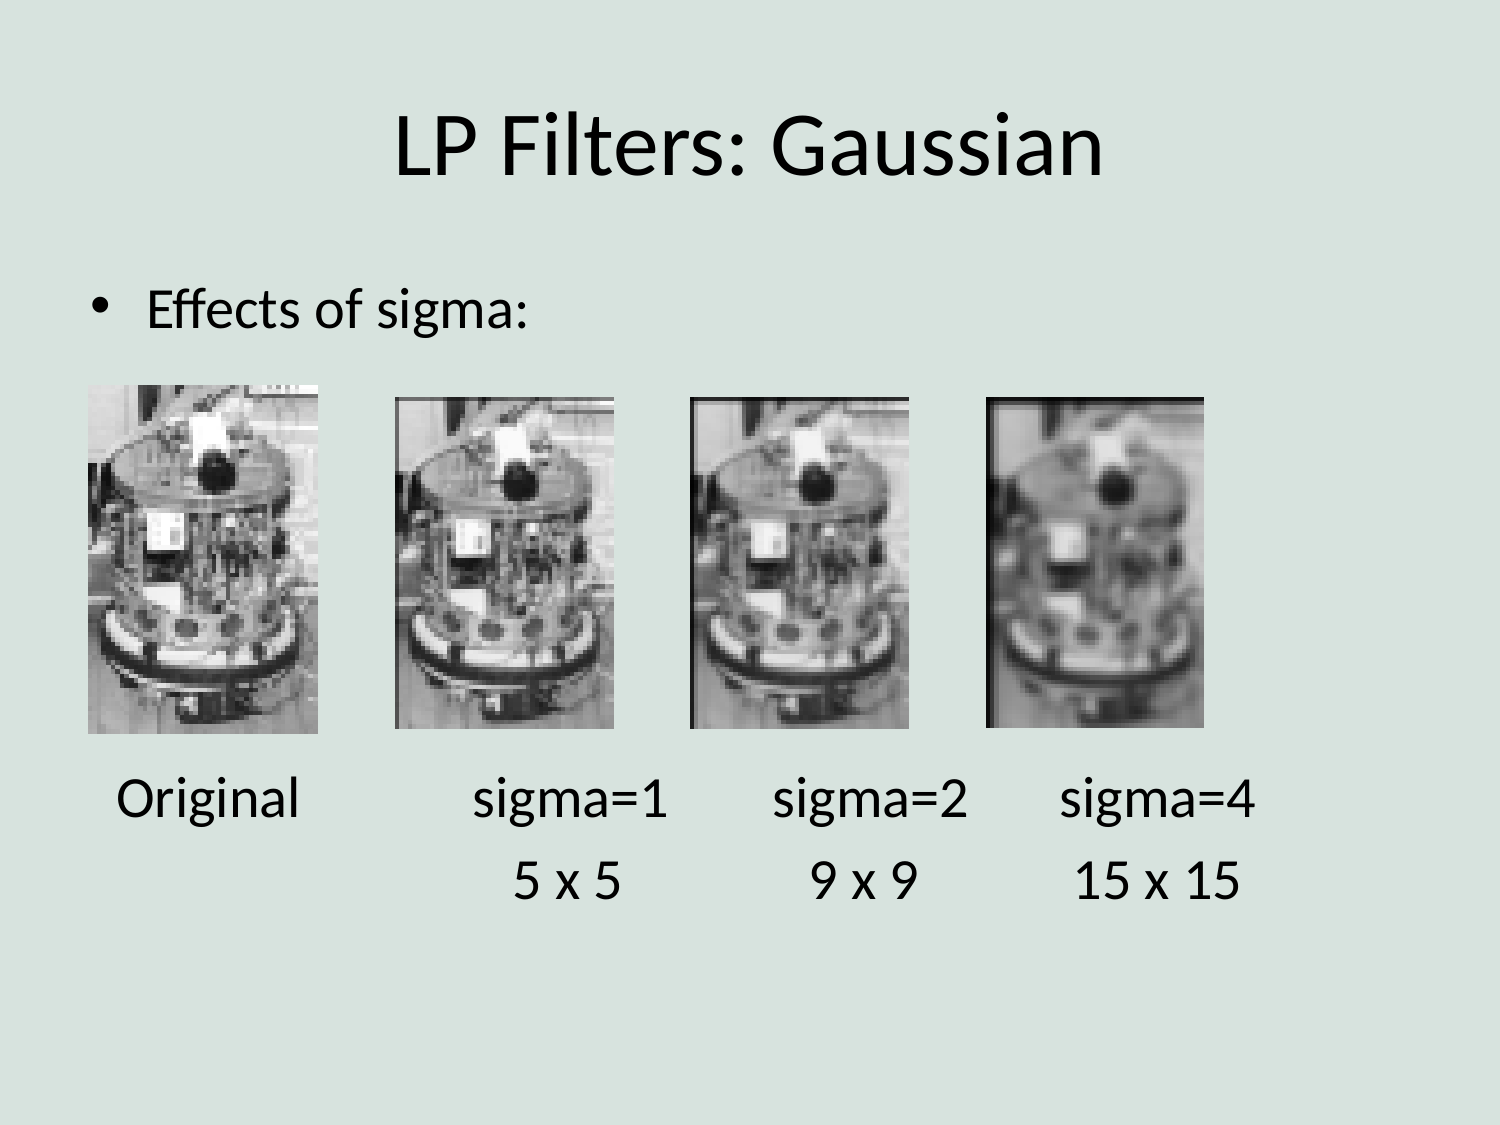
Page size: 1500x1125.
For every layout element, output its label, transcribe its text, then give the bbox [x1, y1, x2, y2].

title LP Filters: Gaussian [75, 45, 1425, 233]
picture [985, 396, 1205, 729]
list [88, 385, 319, 735]
picture [690, 396, 909, 729]
list Effects of sigma: Original sigma=1 sigma=2 sigma=4 5 x 5 9 x 9 15 x 15 [75, 262, 1329, 1005]
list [395, 396, 614, 729]
